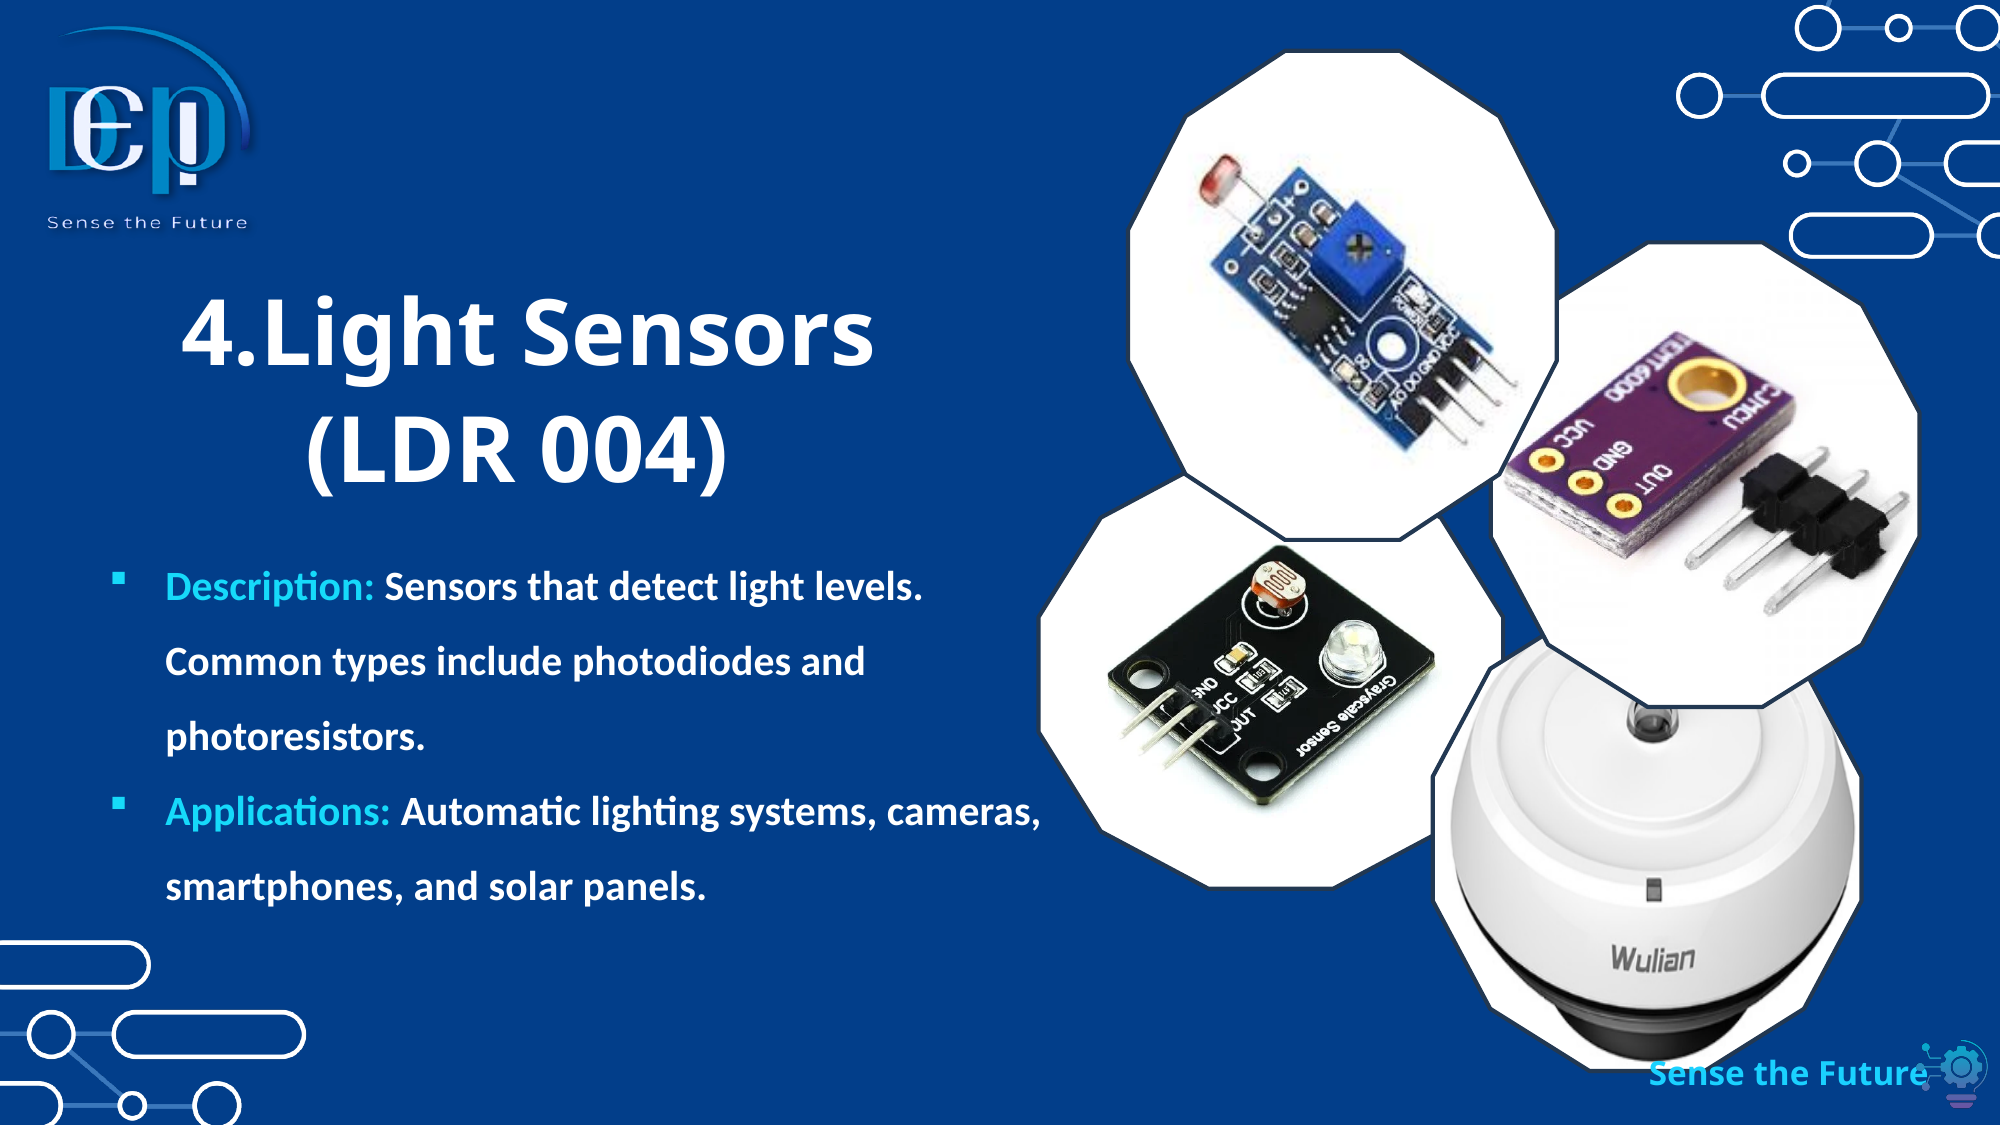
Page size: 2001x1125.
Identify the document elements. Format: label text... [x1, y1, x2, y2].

text_box Sense the Future [1993, 1044, 2000, 1099]
text_box [1430, 635, 1864, 1044]
text_box [1036, 472, 1506, 891]
text_box [1125, 48, 1559, 542]
text_box Description: Sensors that detect light levels. Common types include photodiodes and photoresistors. Applications: Automatic lighting systems, cameras, smartphones, and solar panels. [94, 526, 1084, 917]
picture [1915, 1038, 1988, 1110]
picture [1, 0, 309, 235]
text_box Light Sensors (LDR 004) [0, 265, 1158, 501]
picture [0, 939, 309, 1125]
text_box [1488, 240, 1922, 710]
picture [1675, 0, 2000, 260]
text_box Sense the Future [1501, 1044, 1910, 1099]
